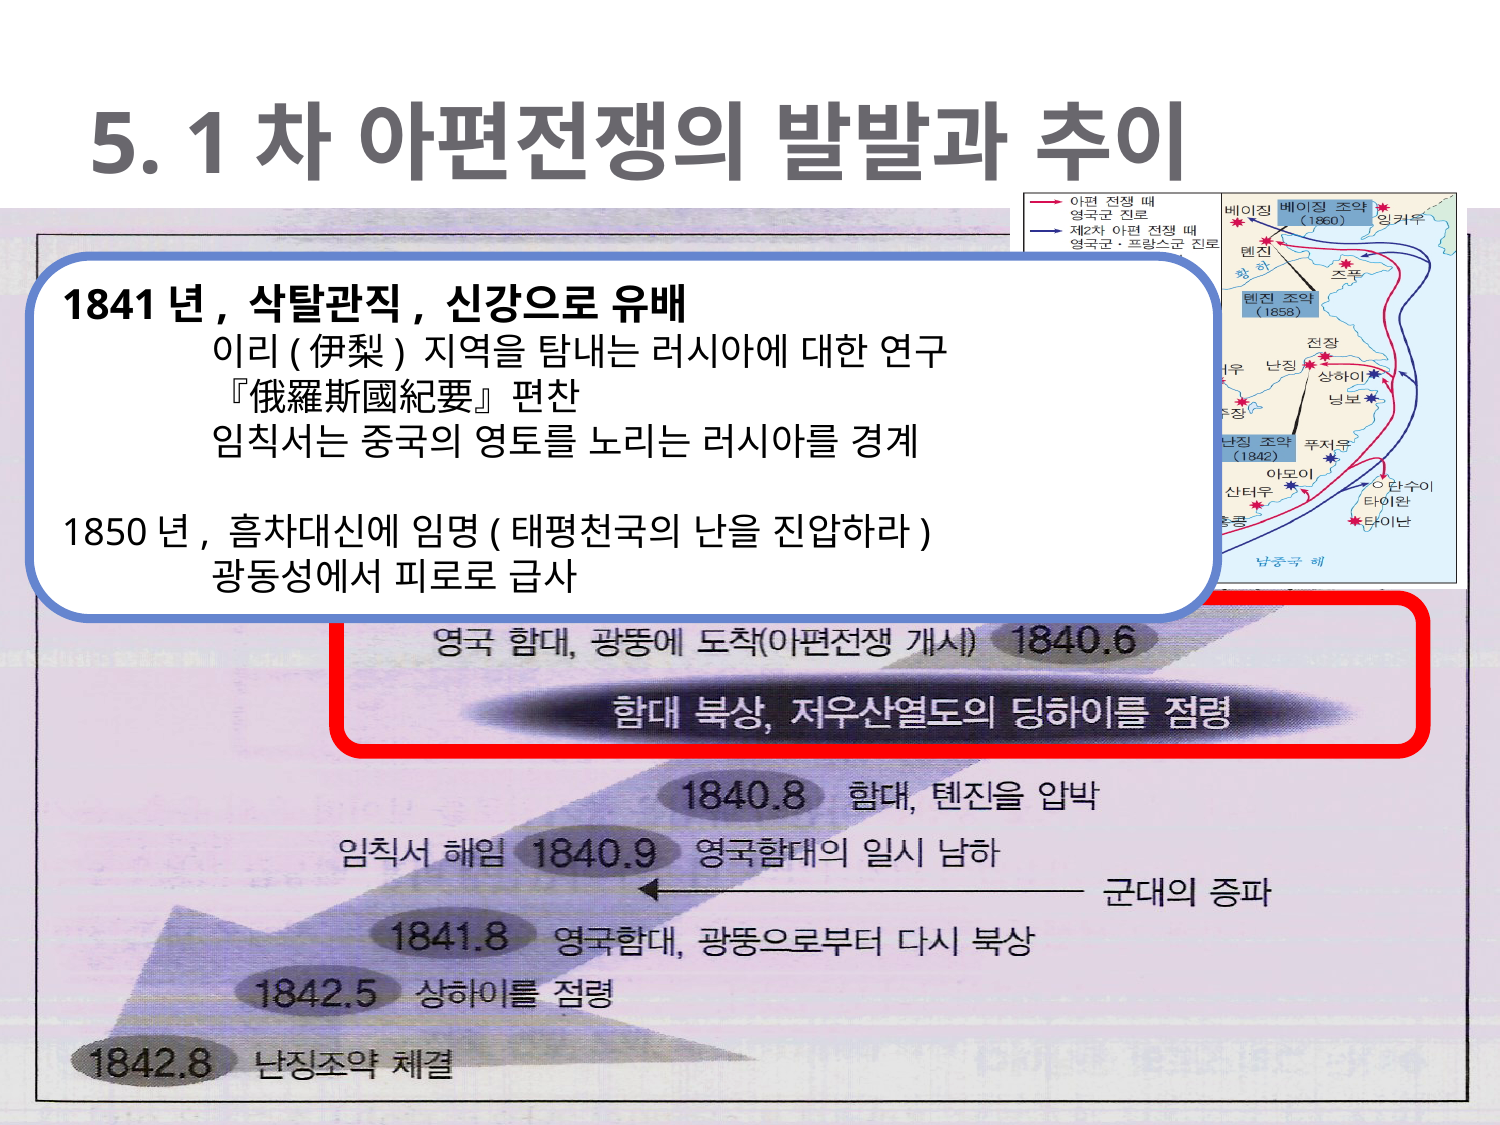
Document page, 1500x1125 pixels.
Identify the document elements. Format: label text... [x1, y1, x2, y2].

title 5. 1차 아편전쟁의 발발과 추이 [75, 45, 1425, 207]
picture [1010, 184, 1467, 589]
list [0, 207, 1500, 1125]
